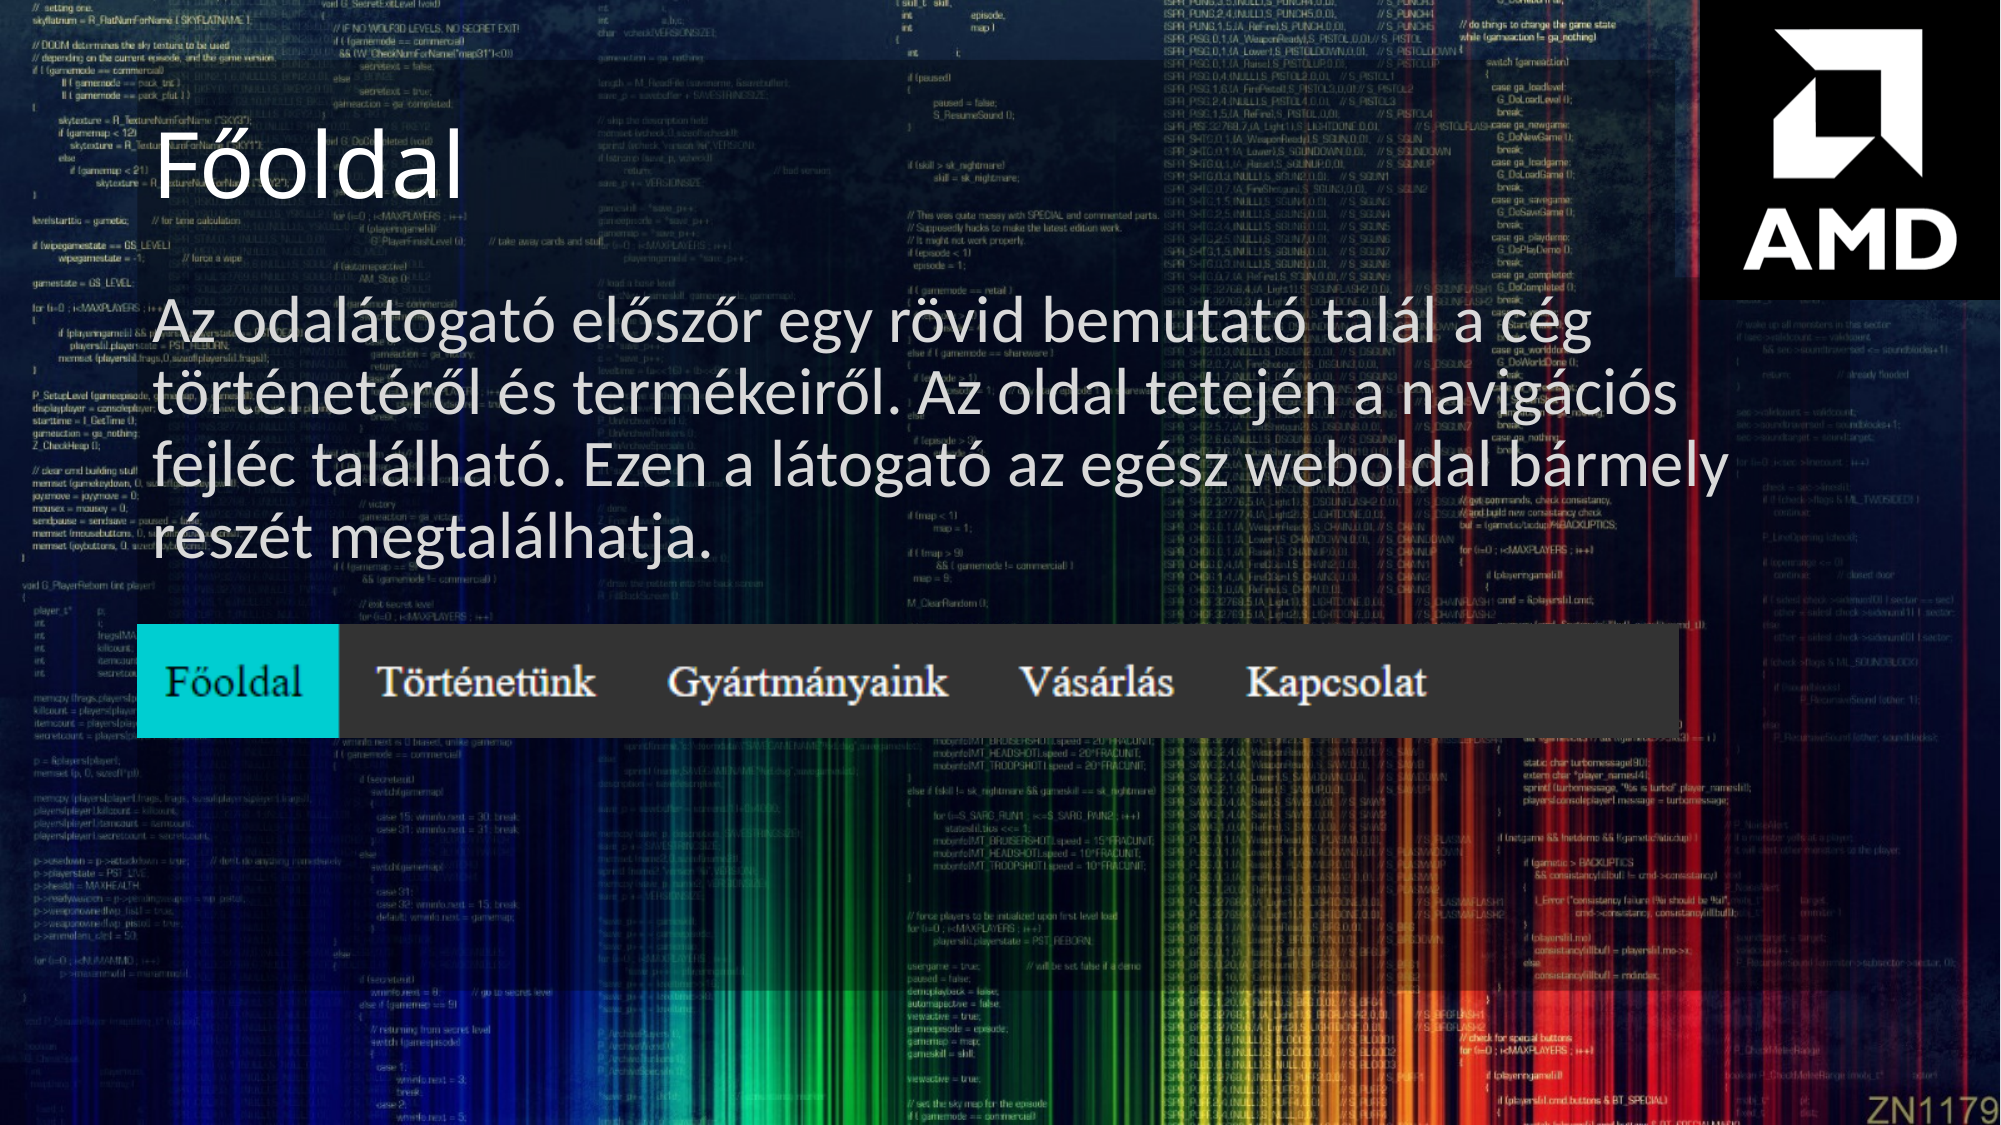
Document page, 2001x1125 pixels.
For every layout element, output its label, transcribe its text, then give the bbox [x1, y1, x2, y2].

list Az odalátogató előszőr egy rövid bemutató talál a cég történetéről és termékeiről. Az oldal tetején a navigációs fejléc található. Ezen a látogató az egész weboldal bármely részét megtalálhatja. [137, 277, 1850, 991]
picture [0, 0, 2001, 1125]
title Főoldal [137, 59, 1675, 277]
